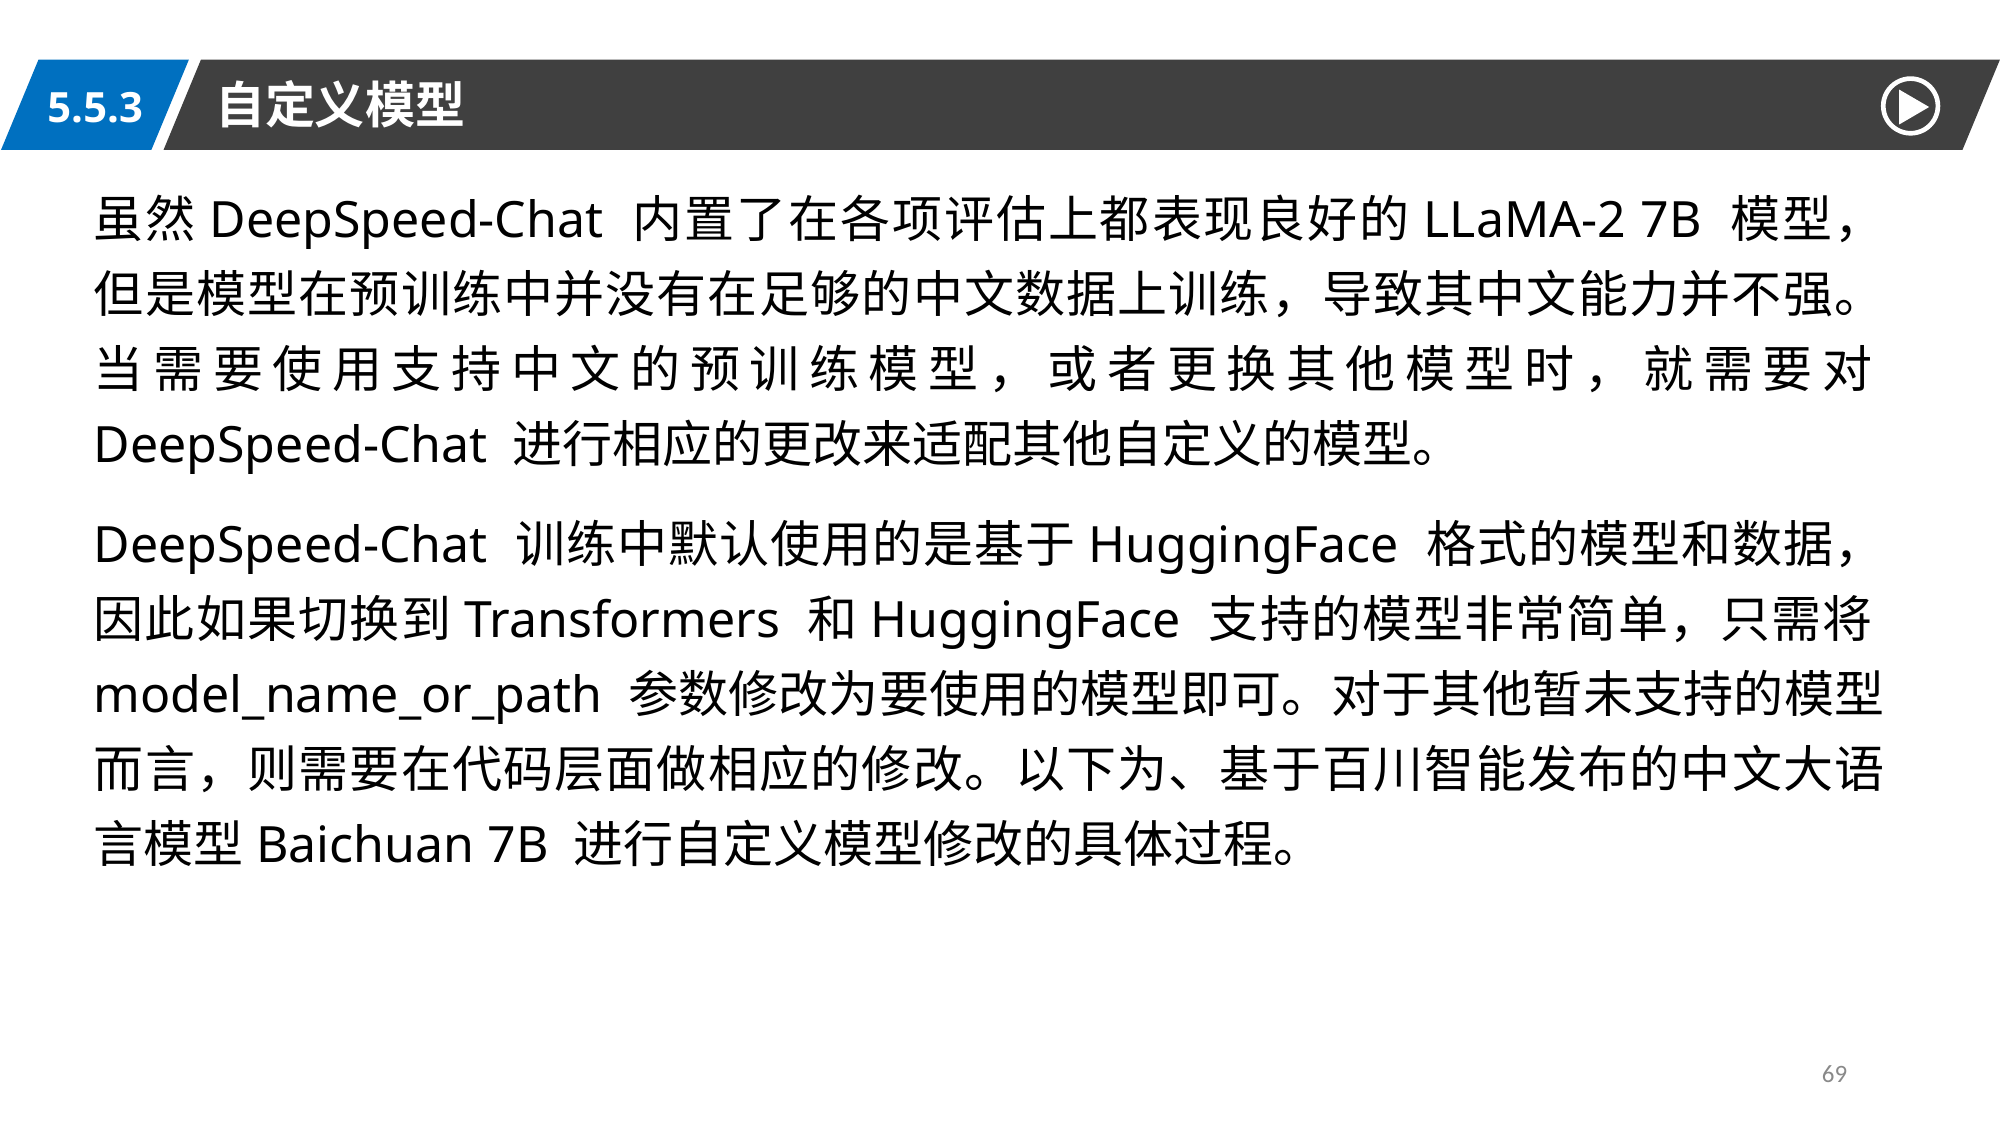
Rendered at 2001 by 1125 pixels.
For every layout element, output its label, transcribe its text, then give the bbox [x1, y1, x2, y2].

text_box 自定义模型 [200, 66, 480, 142]
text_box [1883, 78, 1939, 134]
text_box [1, 89, 157, 150]
text_box [163, 59, 2000, 150]
slide_number 69 [1412, 1042, 1863, 1103]
text_box 5.5.3 [26, 73, 164, 138]
text_box [32, 59, 189, 120]
text_box 虽然DeepSpeed-Chat 内置了在各项评估上都表现良好的LLaMA-2 7B 模型，但是模型在预训练中并没有在足够的中文数据上训练，导致其中文能力并不强。当需要使用支持中文的预训练模型，或者更换其他模型时，就需要对DeepSpeed-Chat 进行相应的更改来适配其他自定义的模型。 DeepSpeed-Chat 训练中默认使用的是基于HuggingFace 格式的模型和数据，因此如果切换到Transformers 和HuggingFace 支持的模型非常简单，只需将model_name_or_path 参数修改为要使用的模型即可。对于其他暂未支持的模型而言，则需要在代码层面做相应的修改。以下为、基于百川智能发布的中文大语言模型Baichuan 7B 进行自定义模型修改的具体过程。 [79, 165, 1900, 881]
